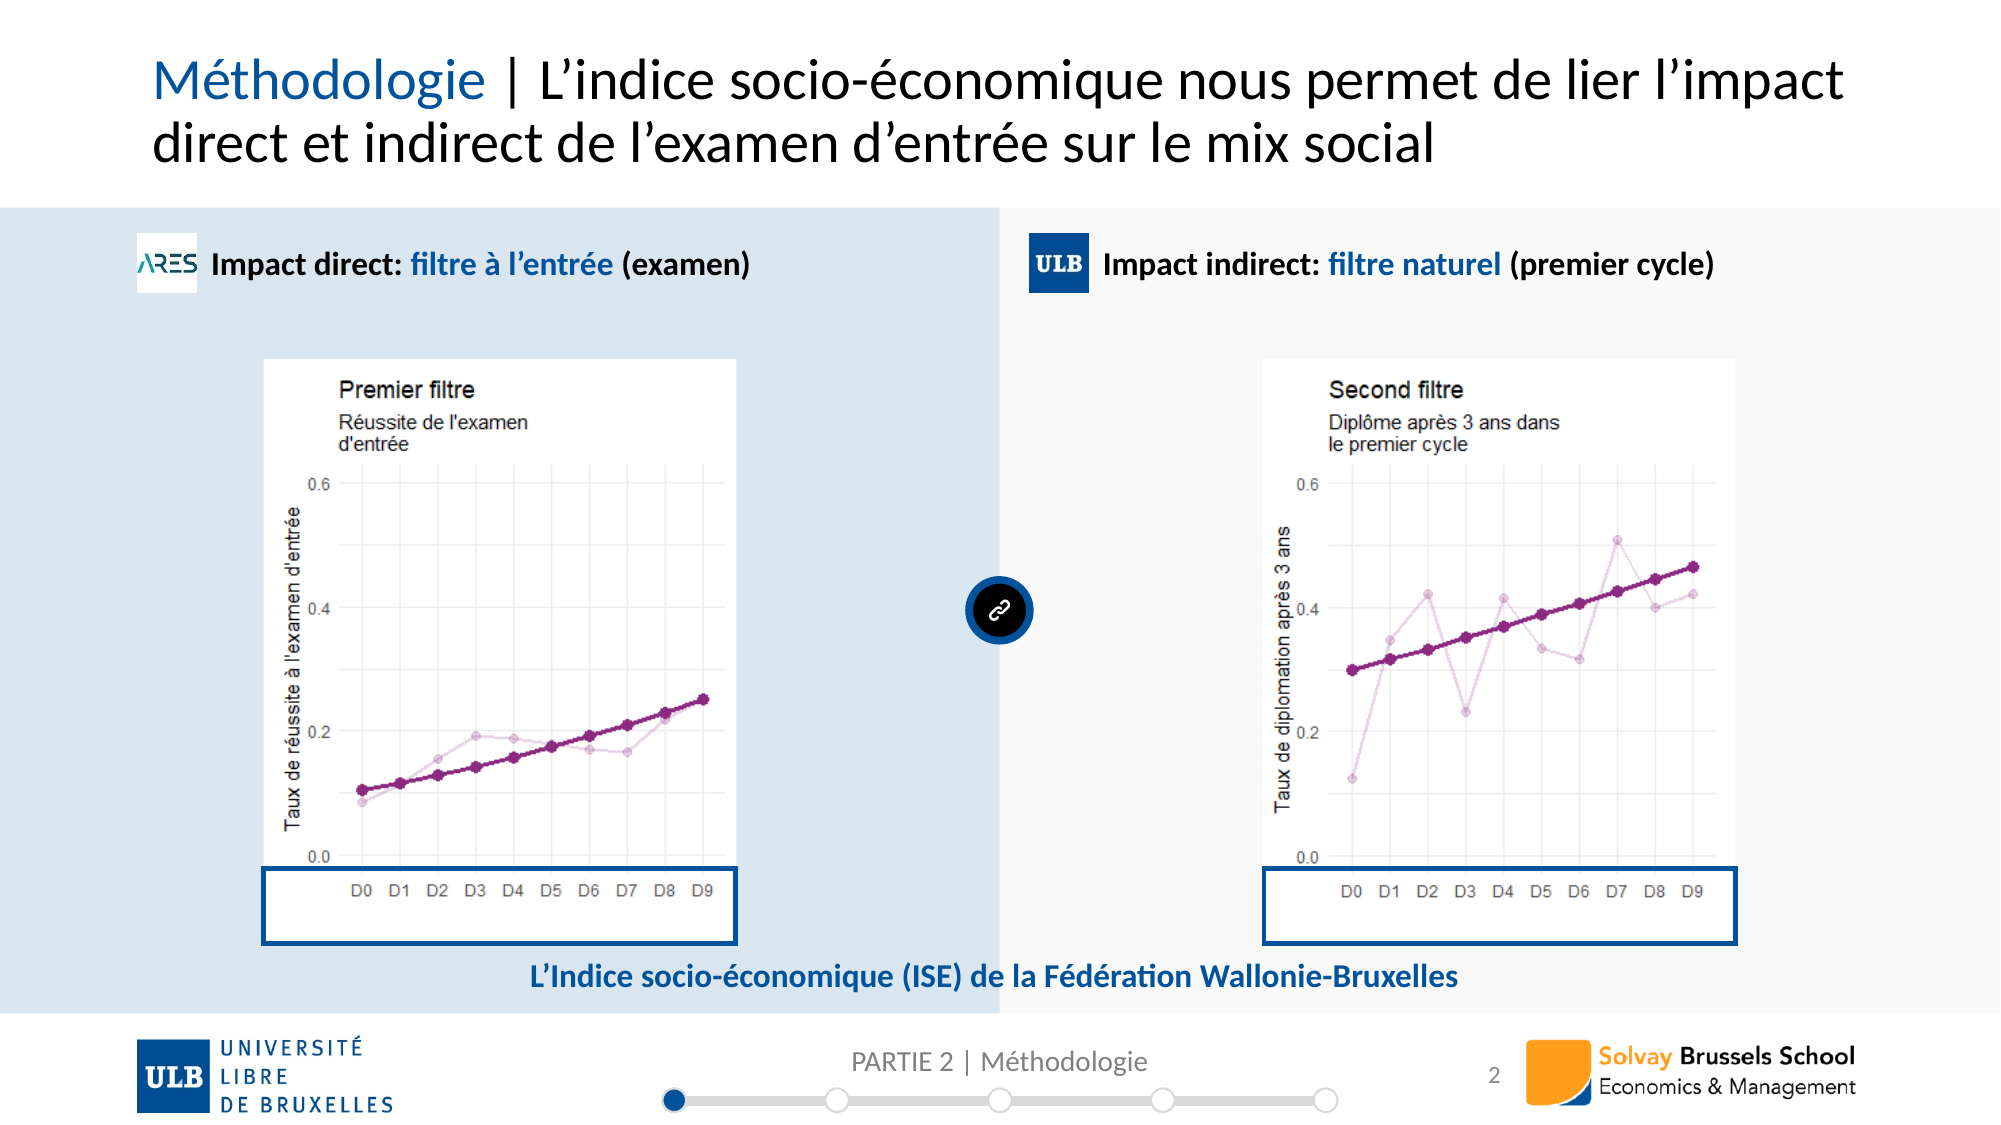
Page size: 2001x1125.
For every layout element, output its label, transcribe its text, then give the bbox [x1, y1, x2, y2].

text_box [1027, 597, 1031, 624]
text_box [661, 1087, 688, 1114]
picture [1263, 359, 1736, 945]
picture [1520, 1035, 1863, 1113]
picture [263, 359, 737, 944]
text_box Impact indirect: filtre naturel (premier cycle) [1089, 234, 1863, 291]
picture [137, 232, 197, 293]
picture [137, 1035, 392, 1113]
picture [1029, 232, 1089, 293]
text_box L’Indice socio-économique (ISE) de la Fédération Wallonie-Bruxelles [514, 946, 1485, 1003]
picture [972, 583, 1027, 637]
footer PARTIE 2 | Méthodologie [662, 1042, 1338, 1103]
text_box [998, 206, 2000, 1014]
text_box [985, 579, 1013, 583]
text_box [0, 206, 998, 1014]
text_box [984, 637, 1015, 641]
title Méthodologie | L’indice socio-économique nous permet de lier l’impact direct et indirect de l’examen d’entrée sur le mix social [137, 59, 1863, 165]
text_box Impact direct: filtre à l’entrée (examen) [197, 234, 1000, 291]
text_box [968, 597, 972, 624]
slide_number 2 [1434, 1043, 1516, 1104]
